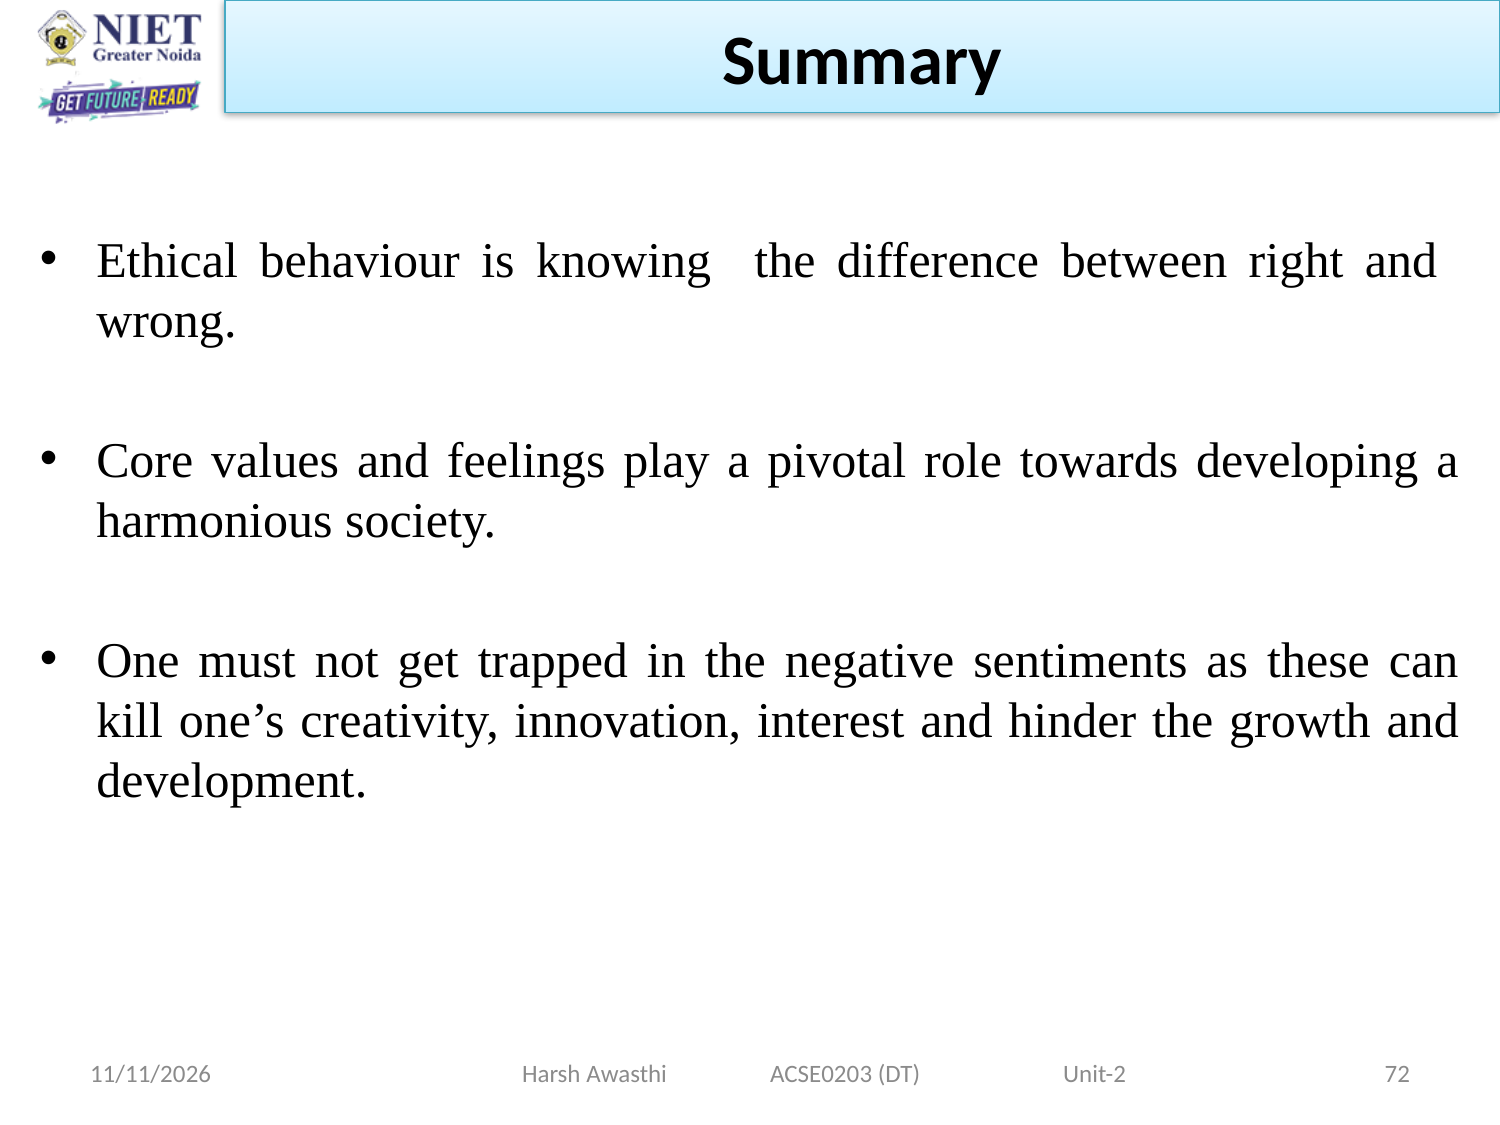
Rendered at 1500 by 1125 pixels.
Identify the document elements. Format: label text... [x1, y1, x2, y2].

text_box Summary [238, 0, 1500, 113]
picture [0, 0, 238, 135]
list Ethical behaviour is knowing the difference between right and wrong. Core values and feelings play a pivotal role towards developing a harmonious society. One must not get trapped in the negative sentiments as these can kill one’s creativity, innovation, interest and hinder the growth and development. [24, 149, 1475, 1025]
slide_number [75, 1042, 412, 1103]
slide_number 72 [1074, 1042, 1425, 1103]
footer Harsh Awasthi ACSE0203 (DT) Unit-2 [412, 1042, 1074, 1103]
